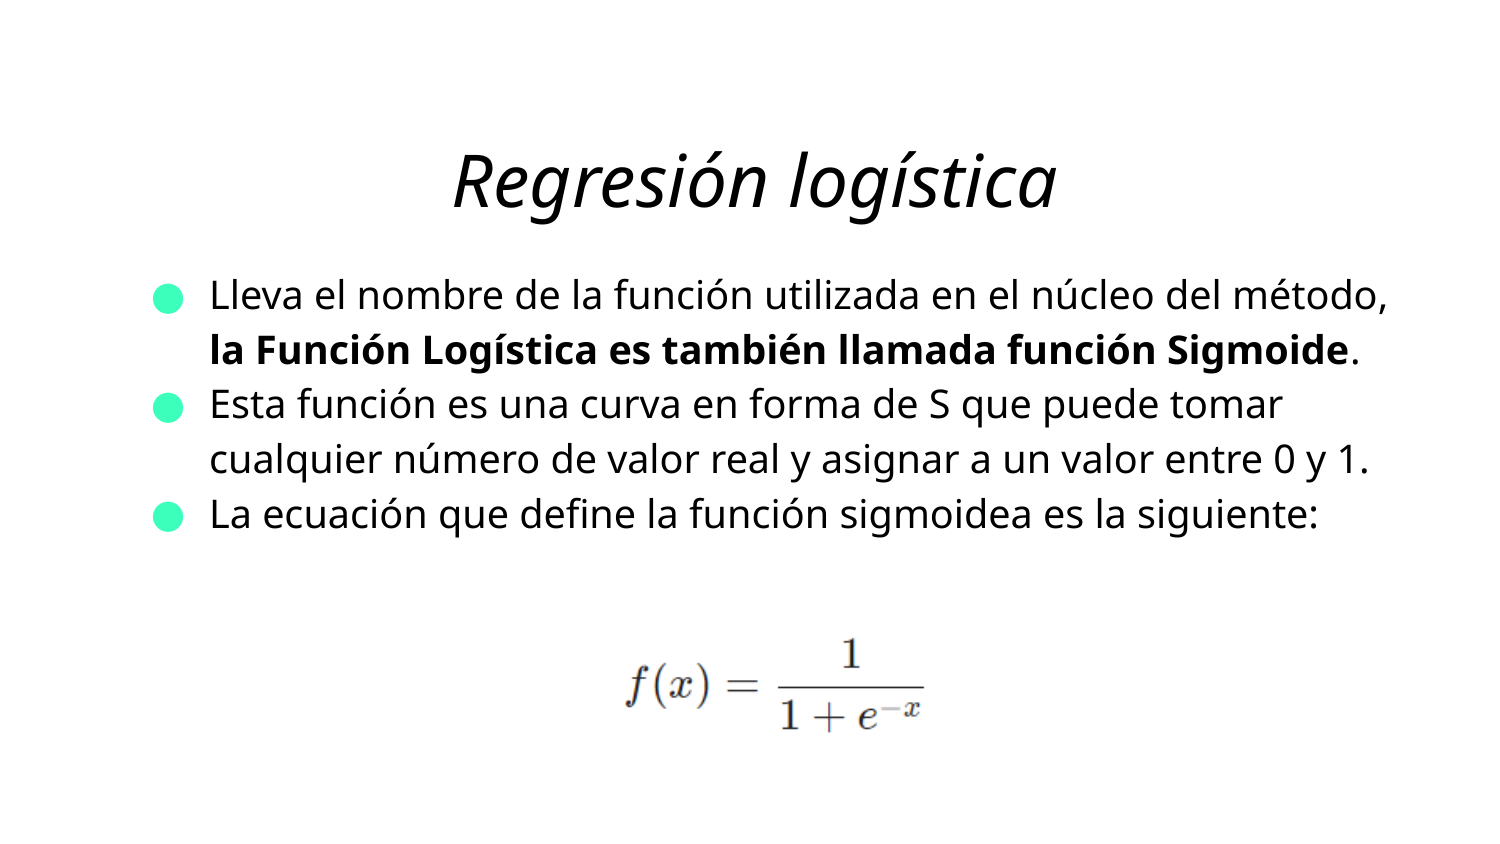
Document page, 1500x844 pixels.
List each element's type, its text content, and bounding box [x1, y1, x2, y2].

text_box Regresión logística [26, 106, 1485, 221]
text_box Lleva el nombre de la función utilizada en el núcleo del método, la Función Logística es también llamada función Sigmoide. Esta función es una curva en forma de S que puede tomar cualquier número de valor real y asignar a un valor entre 0 y 1. La ecuación que define la función sigmoidea es la siguiente: [119, 255, 1423, 544]
picture [576, 569, 965, 753]
